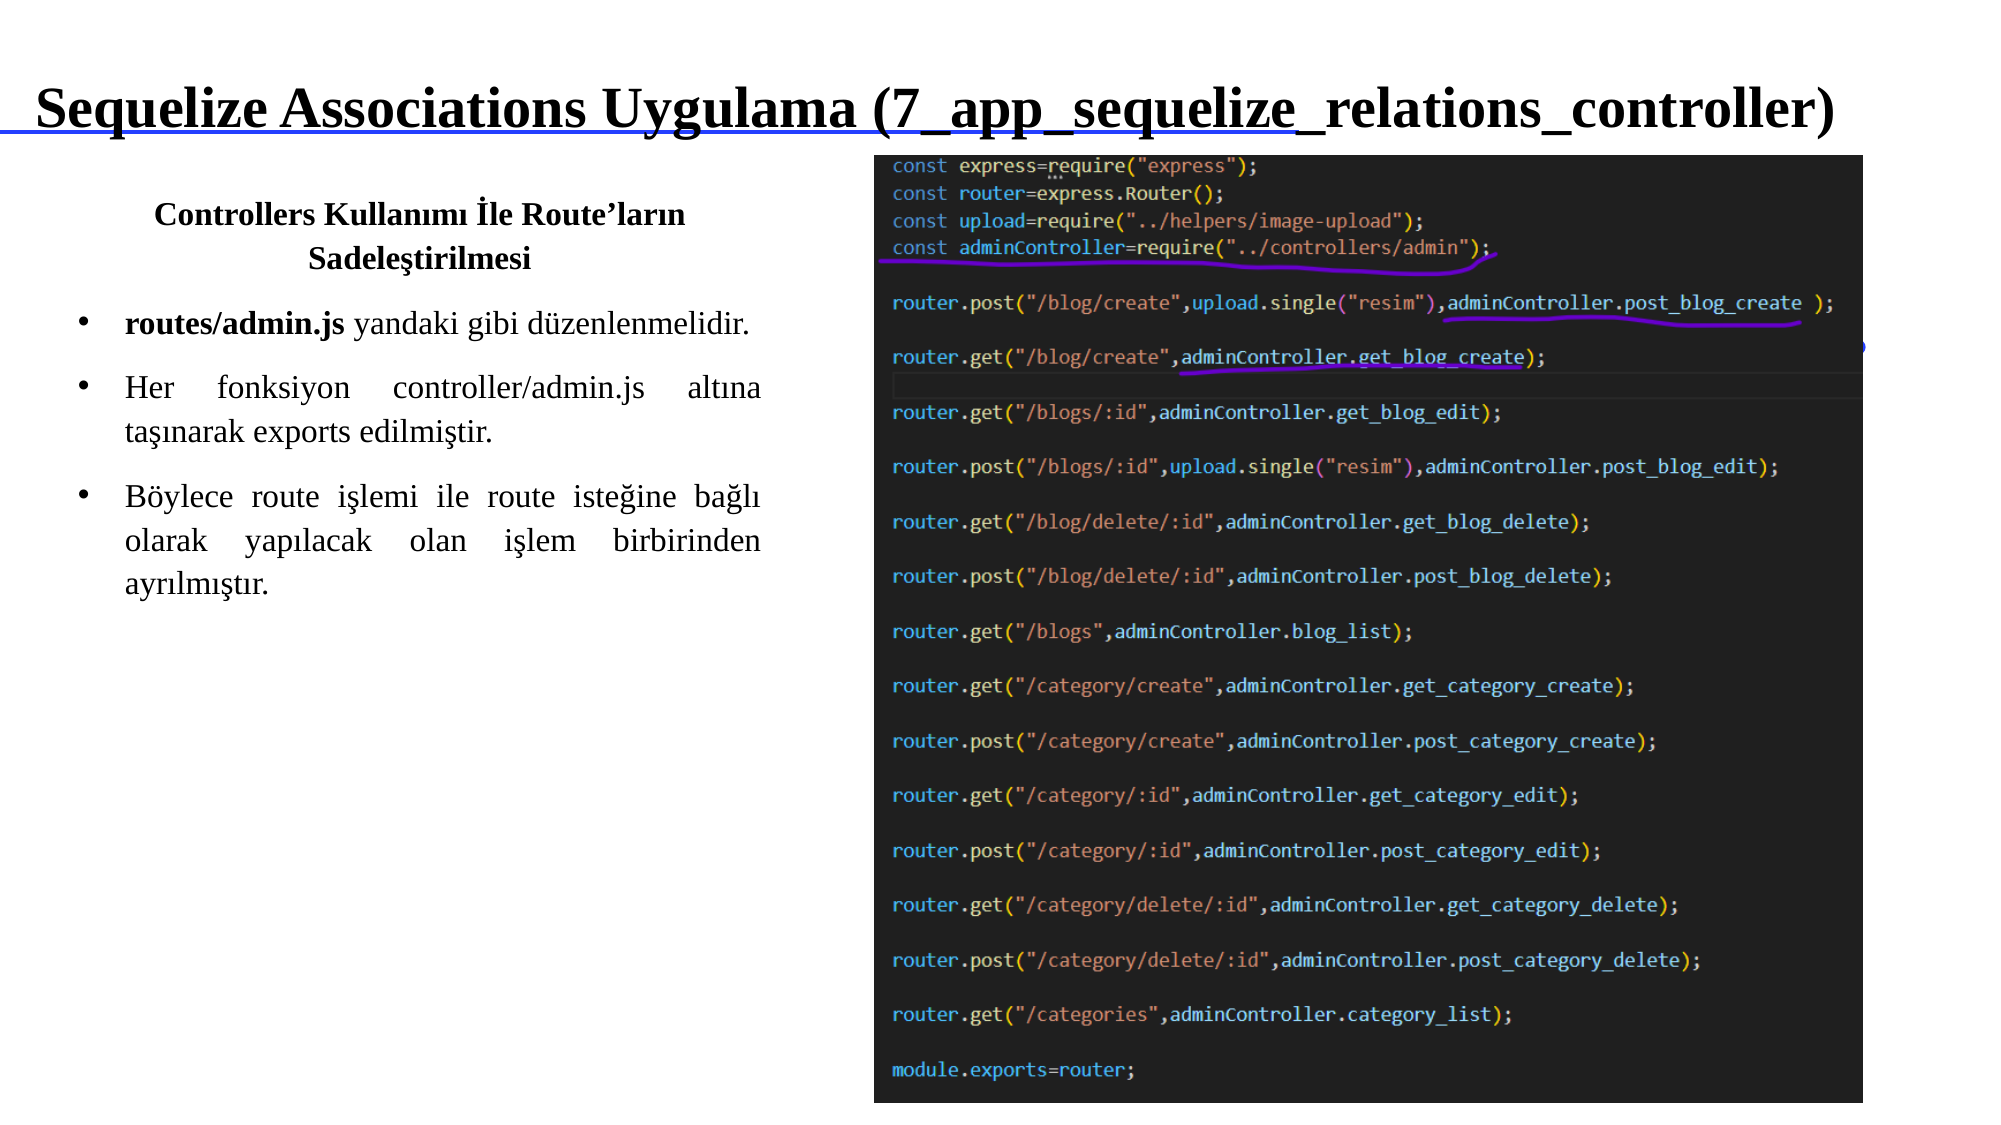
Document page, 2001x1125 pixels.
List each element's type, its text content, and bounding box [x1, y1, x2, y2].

title Sequelize Associations Uygulama (7_app_sequelize_relations_controller) [20, 53, 1926, 148]
list Controllers Kullanımı İle Route’ların Sadeleştirilmesi routes/admin.js yandaki gibi düzenlenmelidir. Her fonksiyon controller/admin.js altına taşınarak exports edilmiştir. Böylece route işlemi ile route isteğine bağlı olarak yapılacak olan işlem birbirinden ayrılmıştır. [62, 180, 778, 1043]
picture [874, 155, 1863, 1103]
